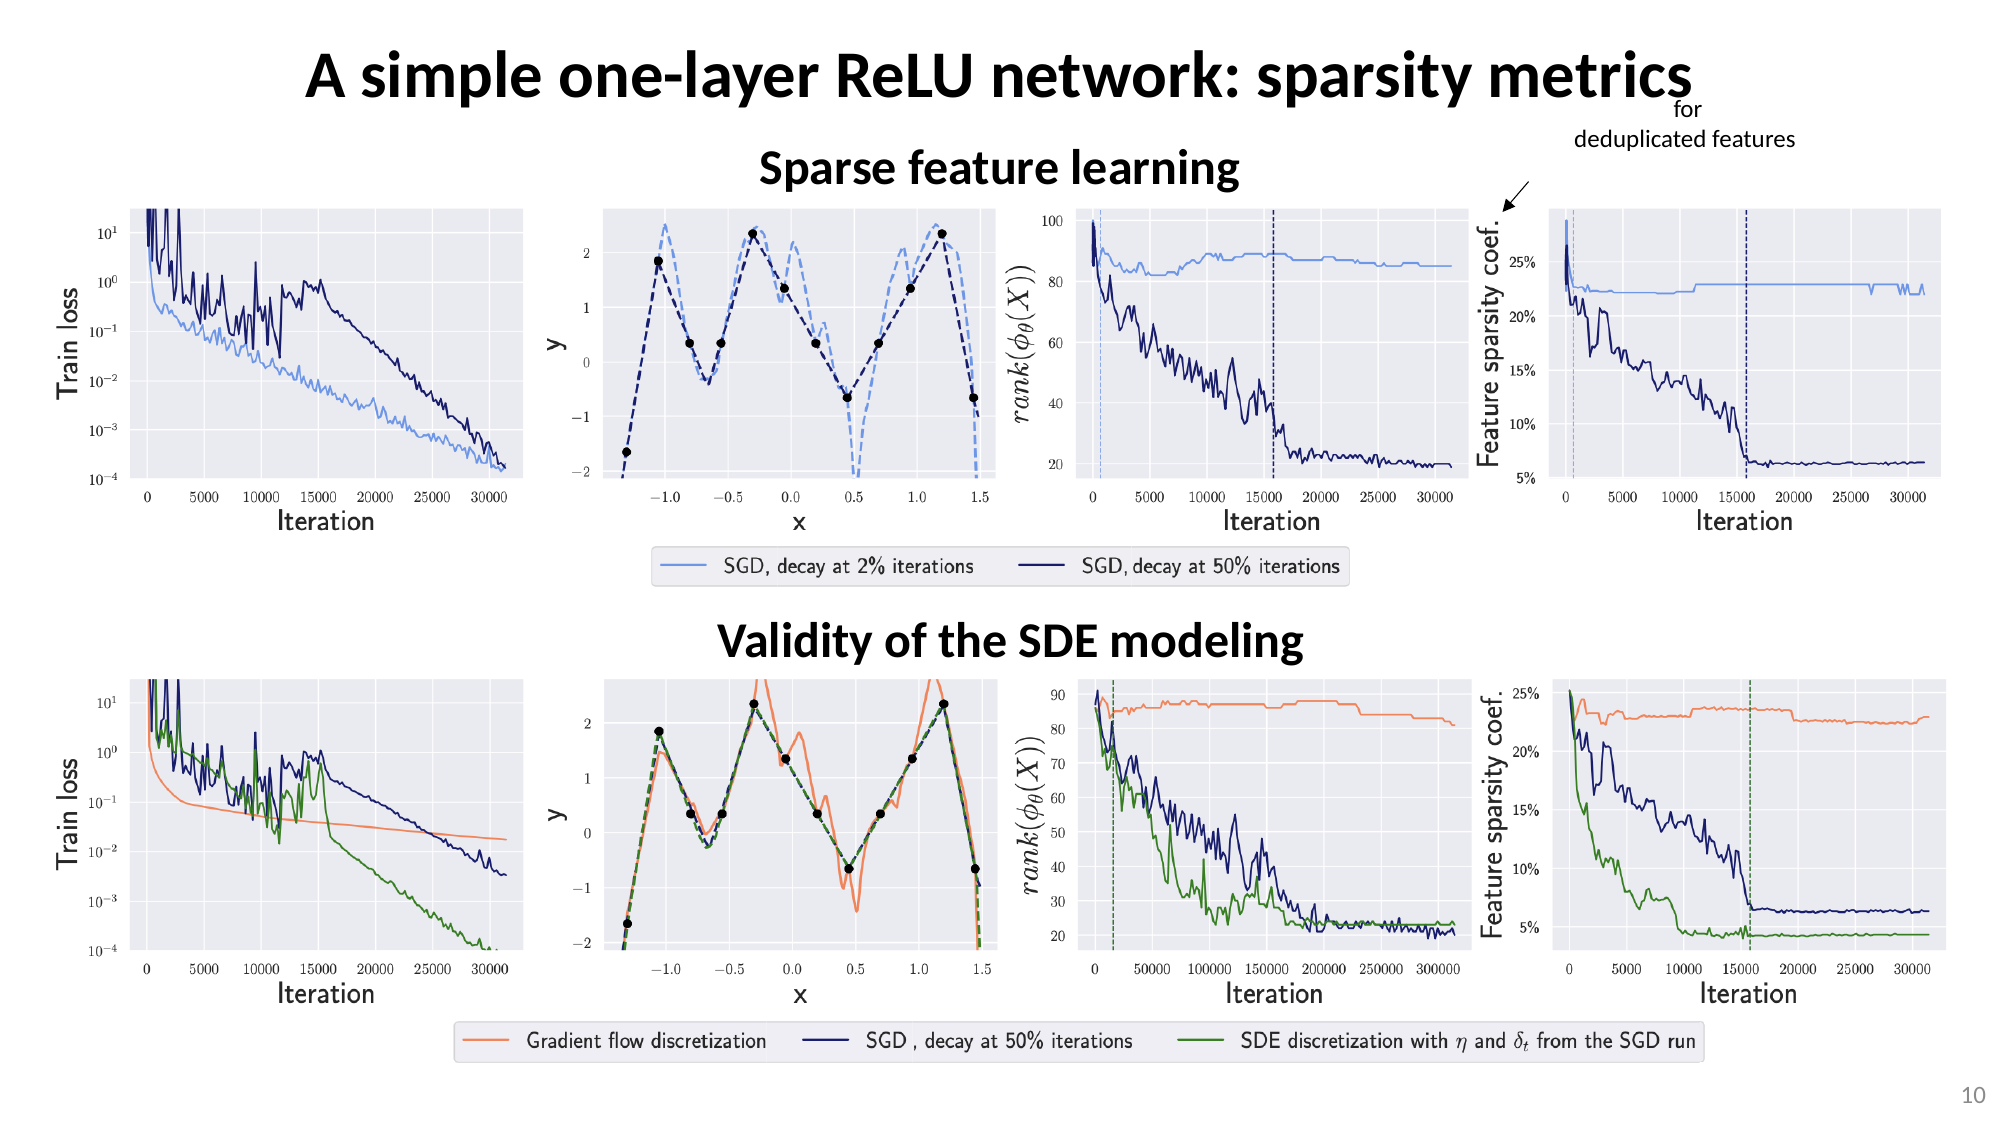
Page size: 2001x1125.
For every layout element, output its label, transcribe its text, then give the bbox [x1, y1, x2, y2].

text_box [647, 539, 1353, 591]
picture [41, 191, 1958, 542]
text_box Sparse feature learning [744, 126, 1256, 191]
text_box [1502, 181, 1529, 212]
picture [41, 671, 1958, 1010]
text_box Validity of the SDE modeling [702, 600, 1320, 671]
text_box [316, 1011, 1707, 1070]
slide_number 9 [1551, 1063, 2000, 1123]
text_box A simple one-layer ReLU network: sparsity metrics [140, 23, 1859, 119]
